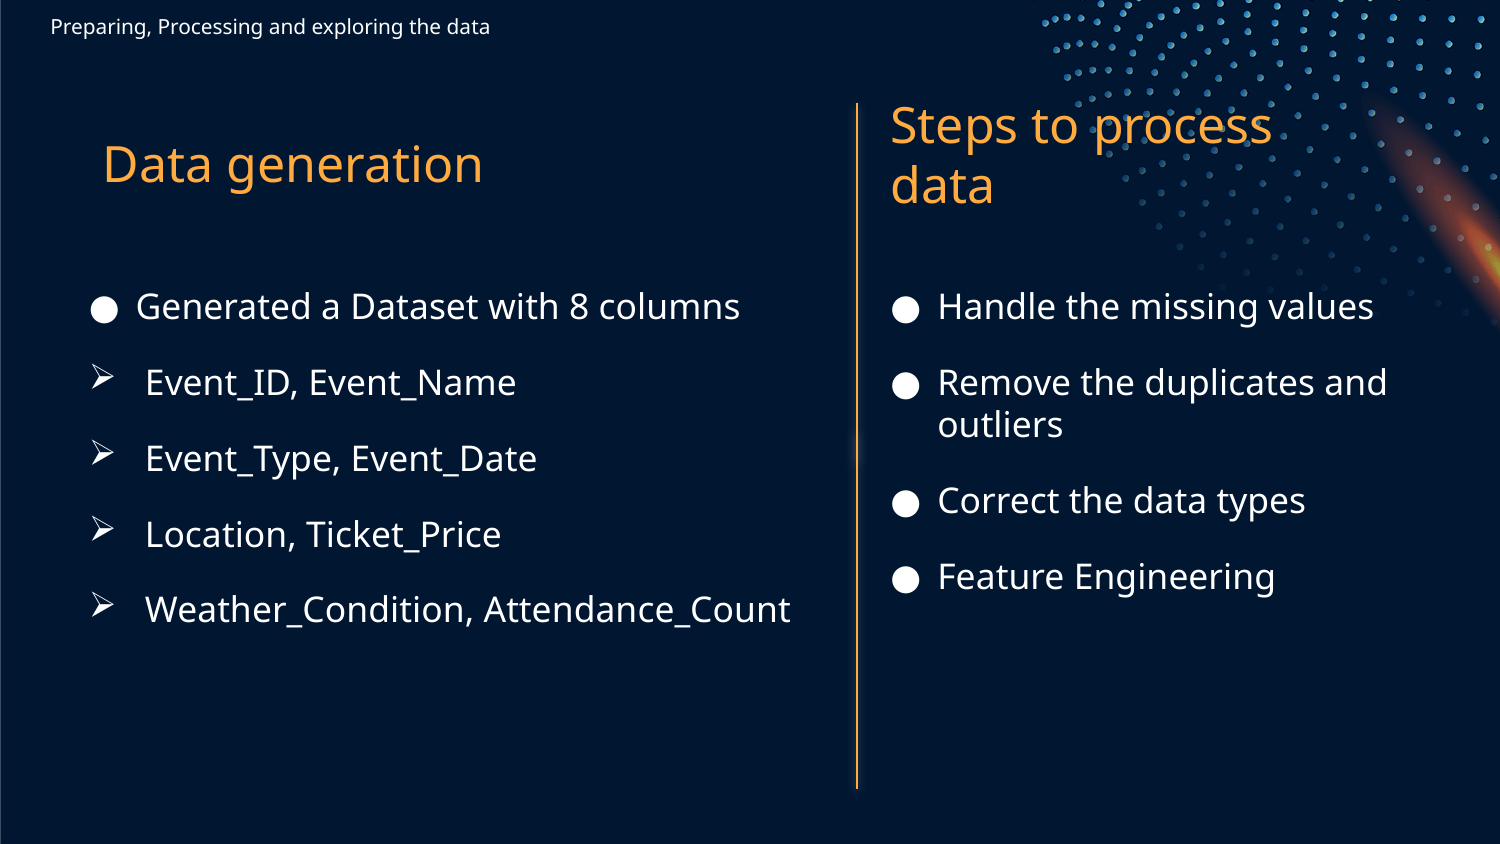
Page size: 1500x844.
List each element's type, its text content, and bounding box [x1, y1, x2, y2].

text_box Generated a Dataset with 8 columns Event_ID, Event_Name Event_Type, Event_Date Location, Ticket_Price Weather_Condition, Attendance_Count [73, 269, 823, 410]
title Steps to process data [875, 22, 1341, 229]
list Handle the missing values Remove the duplicates and outliers Correct the data types Feature Engineering [875, 269, 1427, 475]
picture [0, 0, 1500, 844]
text_box Data generation [87, 1, 554, 208]
text_box Preparing, Processing and exploring the data [0, 0, 541, 54]
